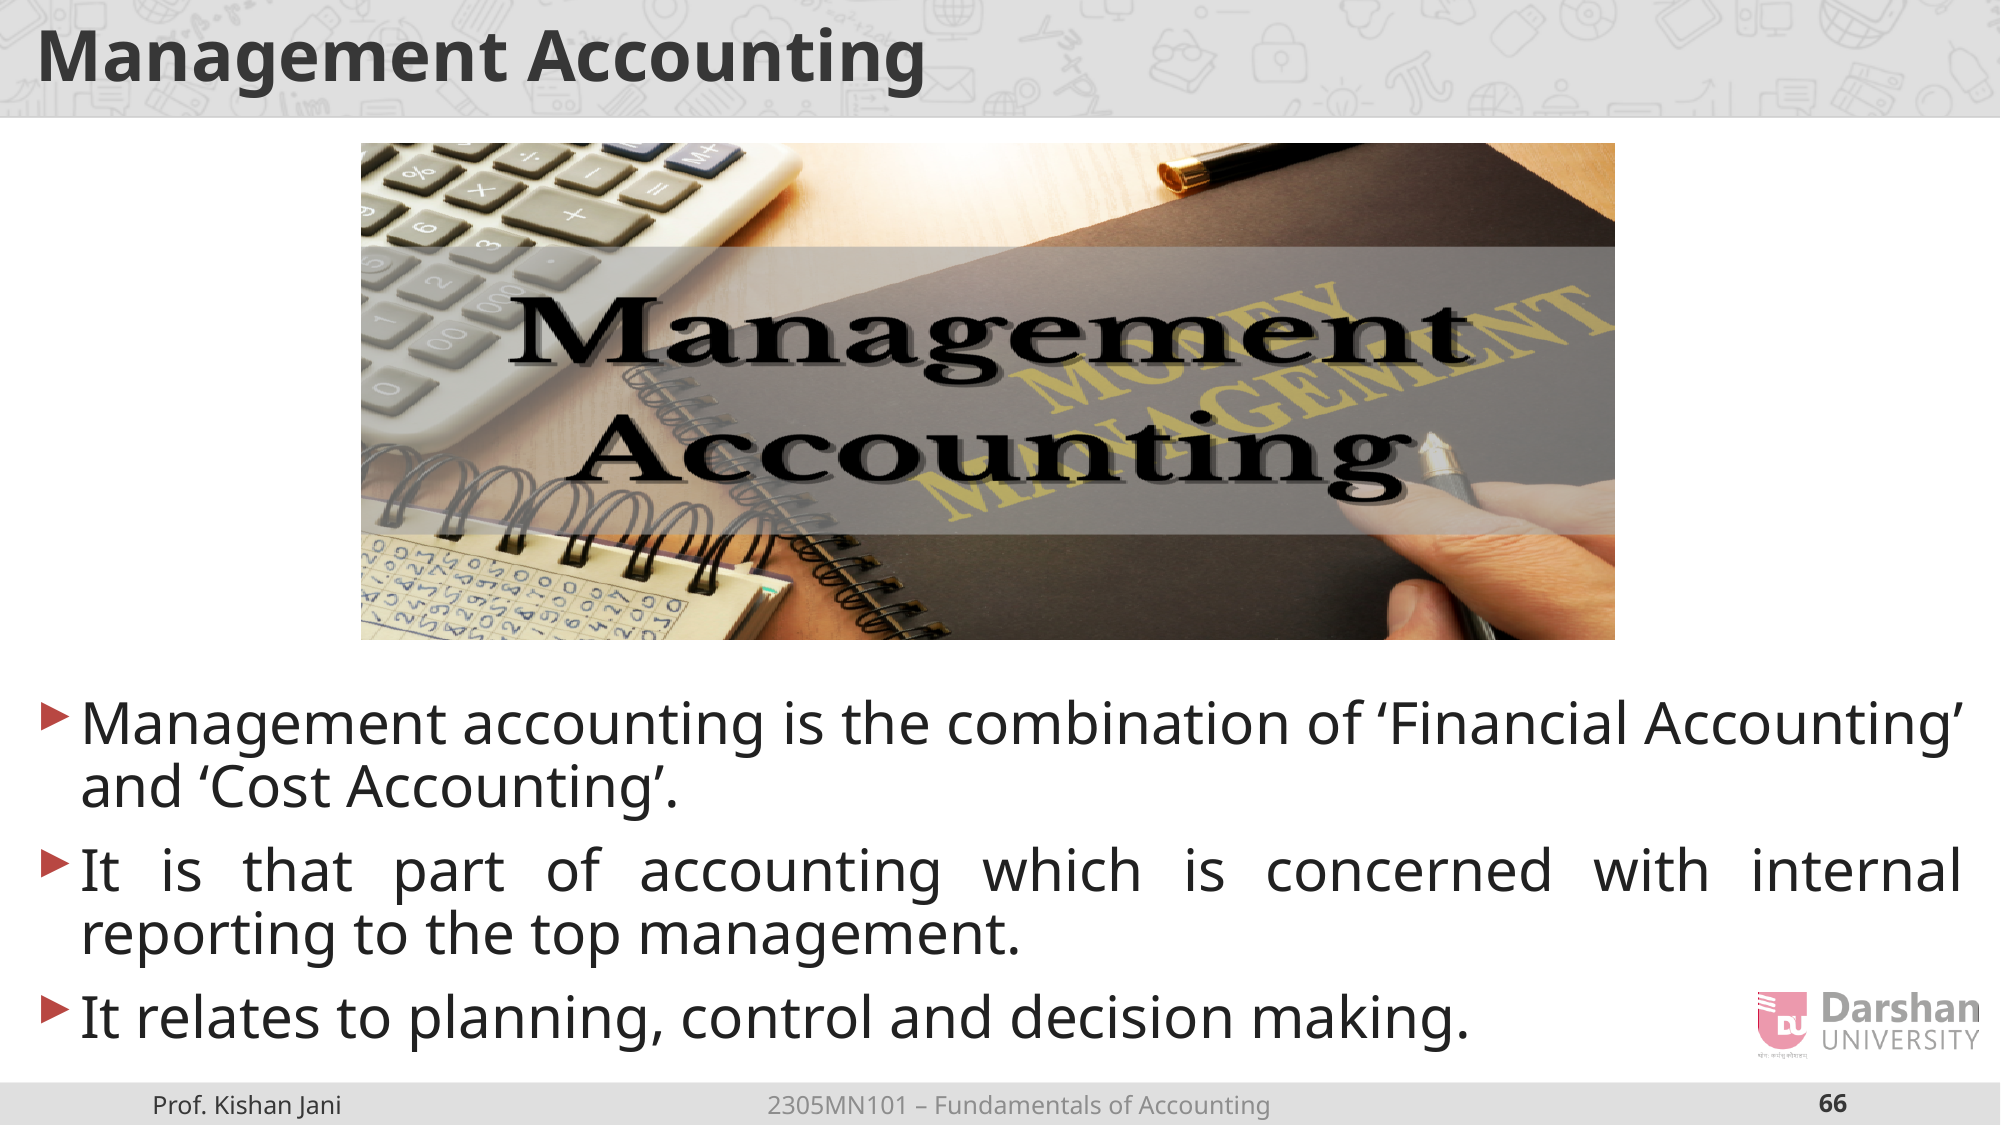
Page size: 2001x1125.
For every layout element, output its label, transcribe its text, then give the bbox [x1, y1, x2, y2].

title Management Accounting [0, 0, 2000, 117]
list Management accounting is the combination of ‘Financial Accounting’ and ‘Cost Accounting’. It is that part of accounting which is concerned with internal reporting to the top management. It relates to planning, control and decision making. [21, 687, 1979, 1059]
picture [361, 143, 1615, 641]
